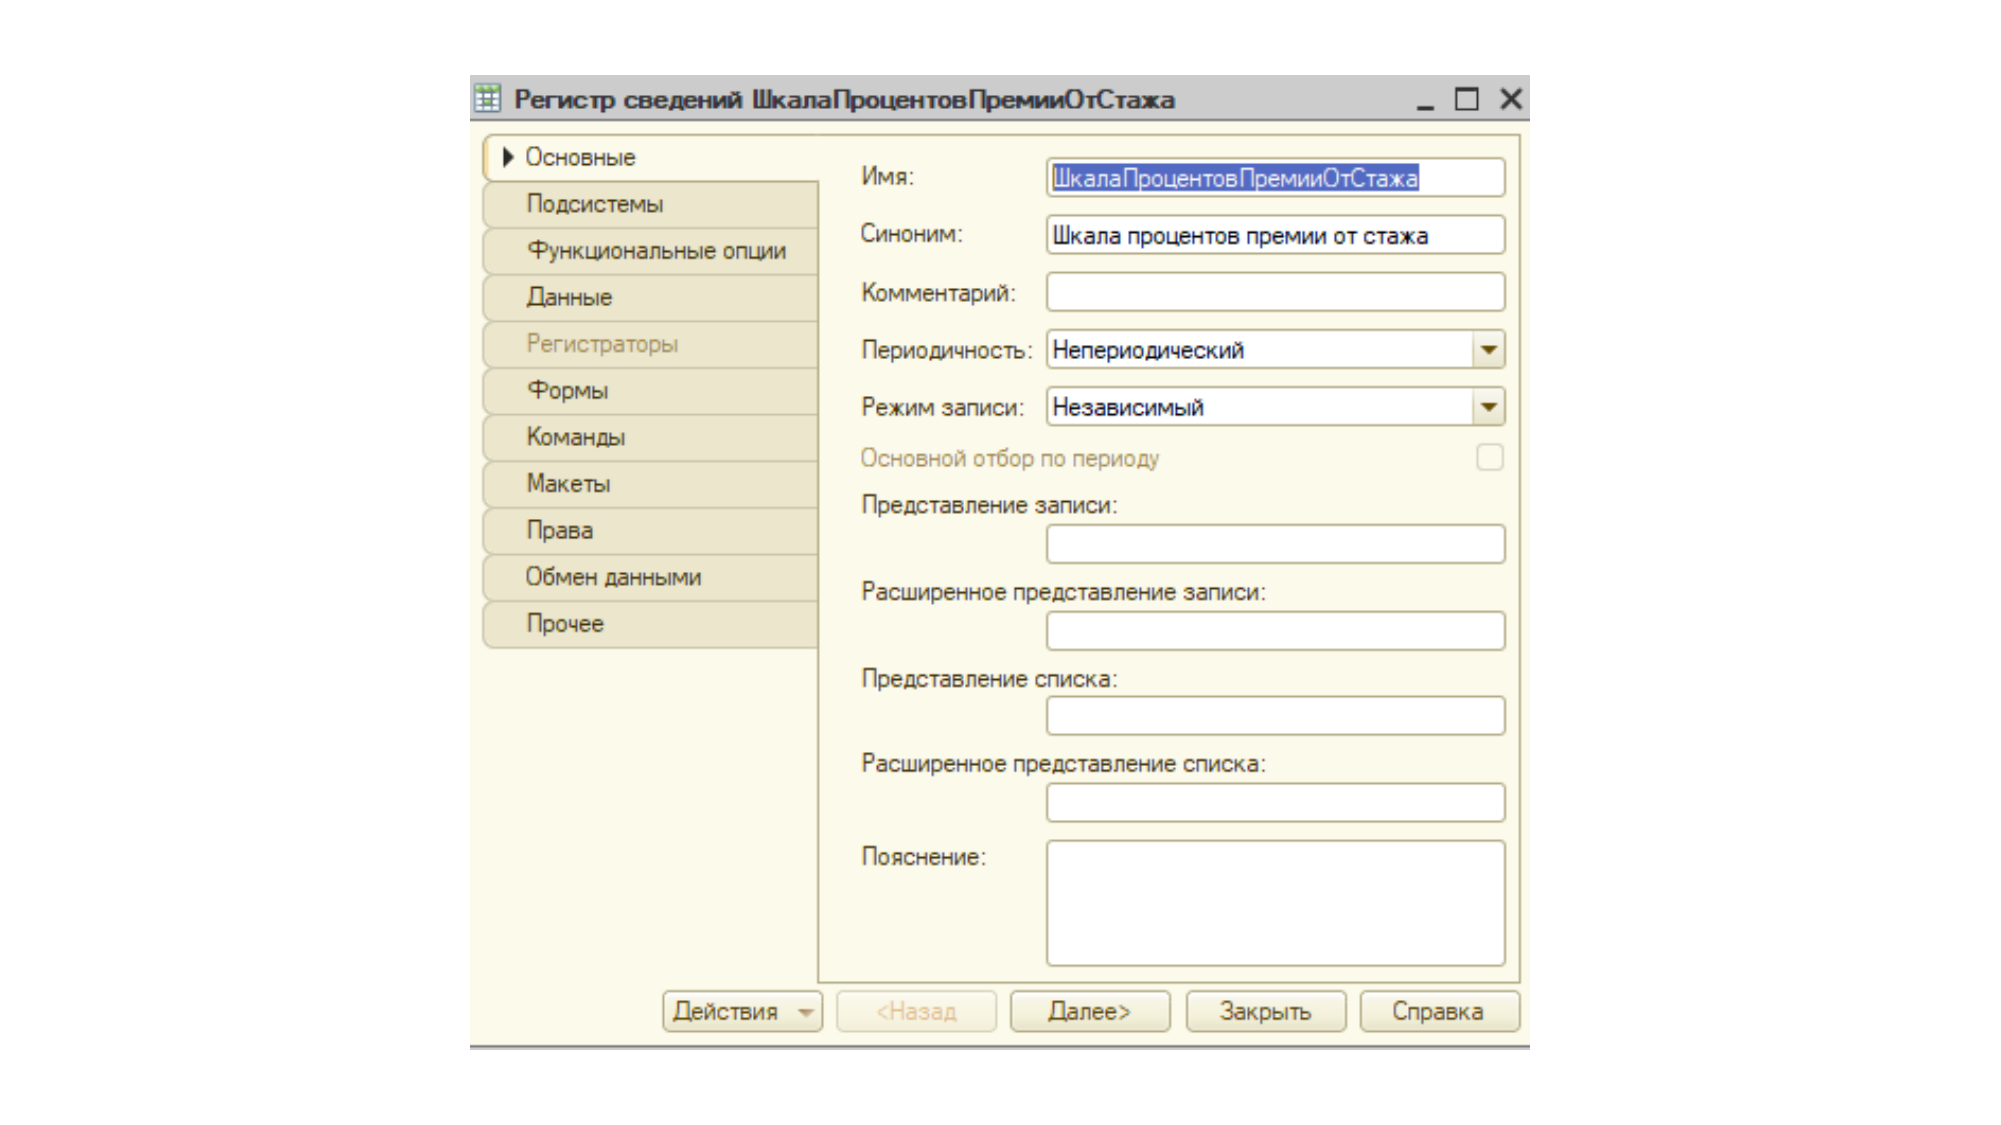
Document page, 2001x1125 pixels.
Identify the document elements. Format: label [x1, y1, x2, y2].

picture [470, 75, 1530, 1050]
